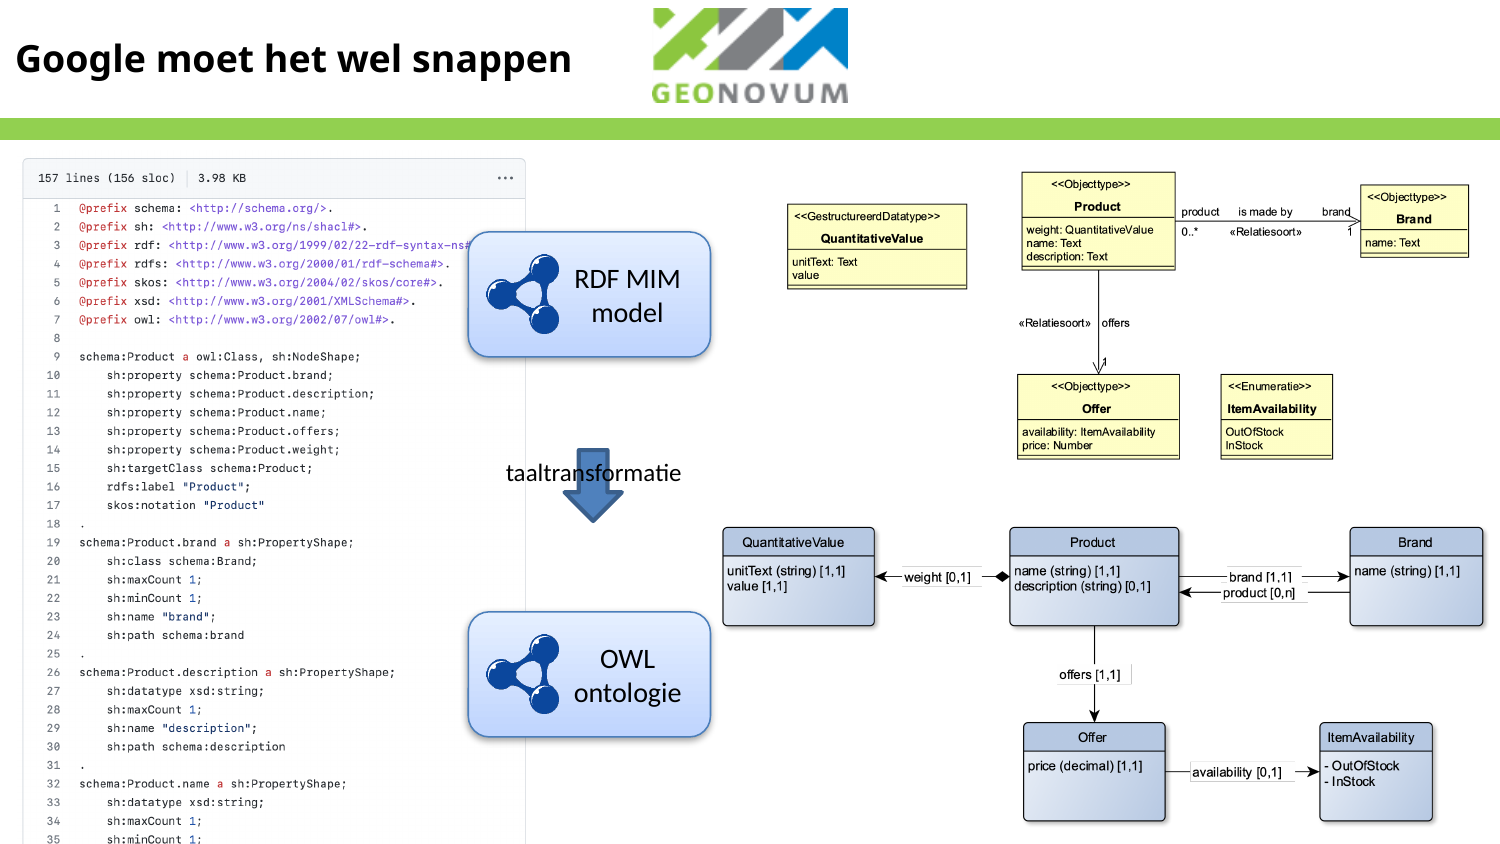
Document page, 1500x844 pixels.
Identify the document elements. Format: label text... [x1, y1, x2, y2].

text_box taaltransformatie [531, 448, 698, 494]
picture [706, 511, 1500, 837]
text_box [468, 231, 711, 358]
list Google moet het wel snappen [0, 0, 691, 115]
picture [17, 149, 526, 844]
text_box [468, 611, 711, 738]
text_box [563, 494, 624, 524]
picture [773, 158, 1483, 473]
picture [691, 8, 848, 103]
